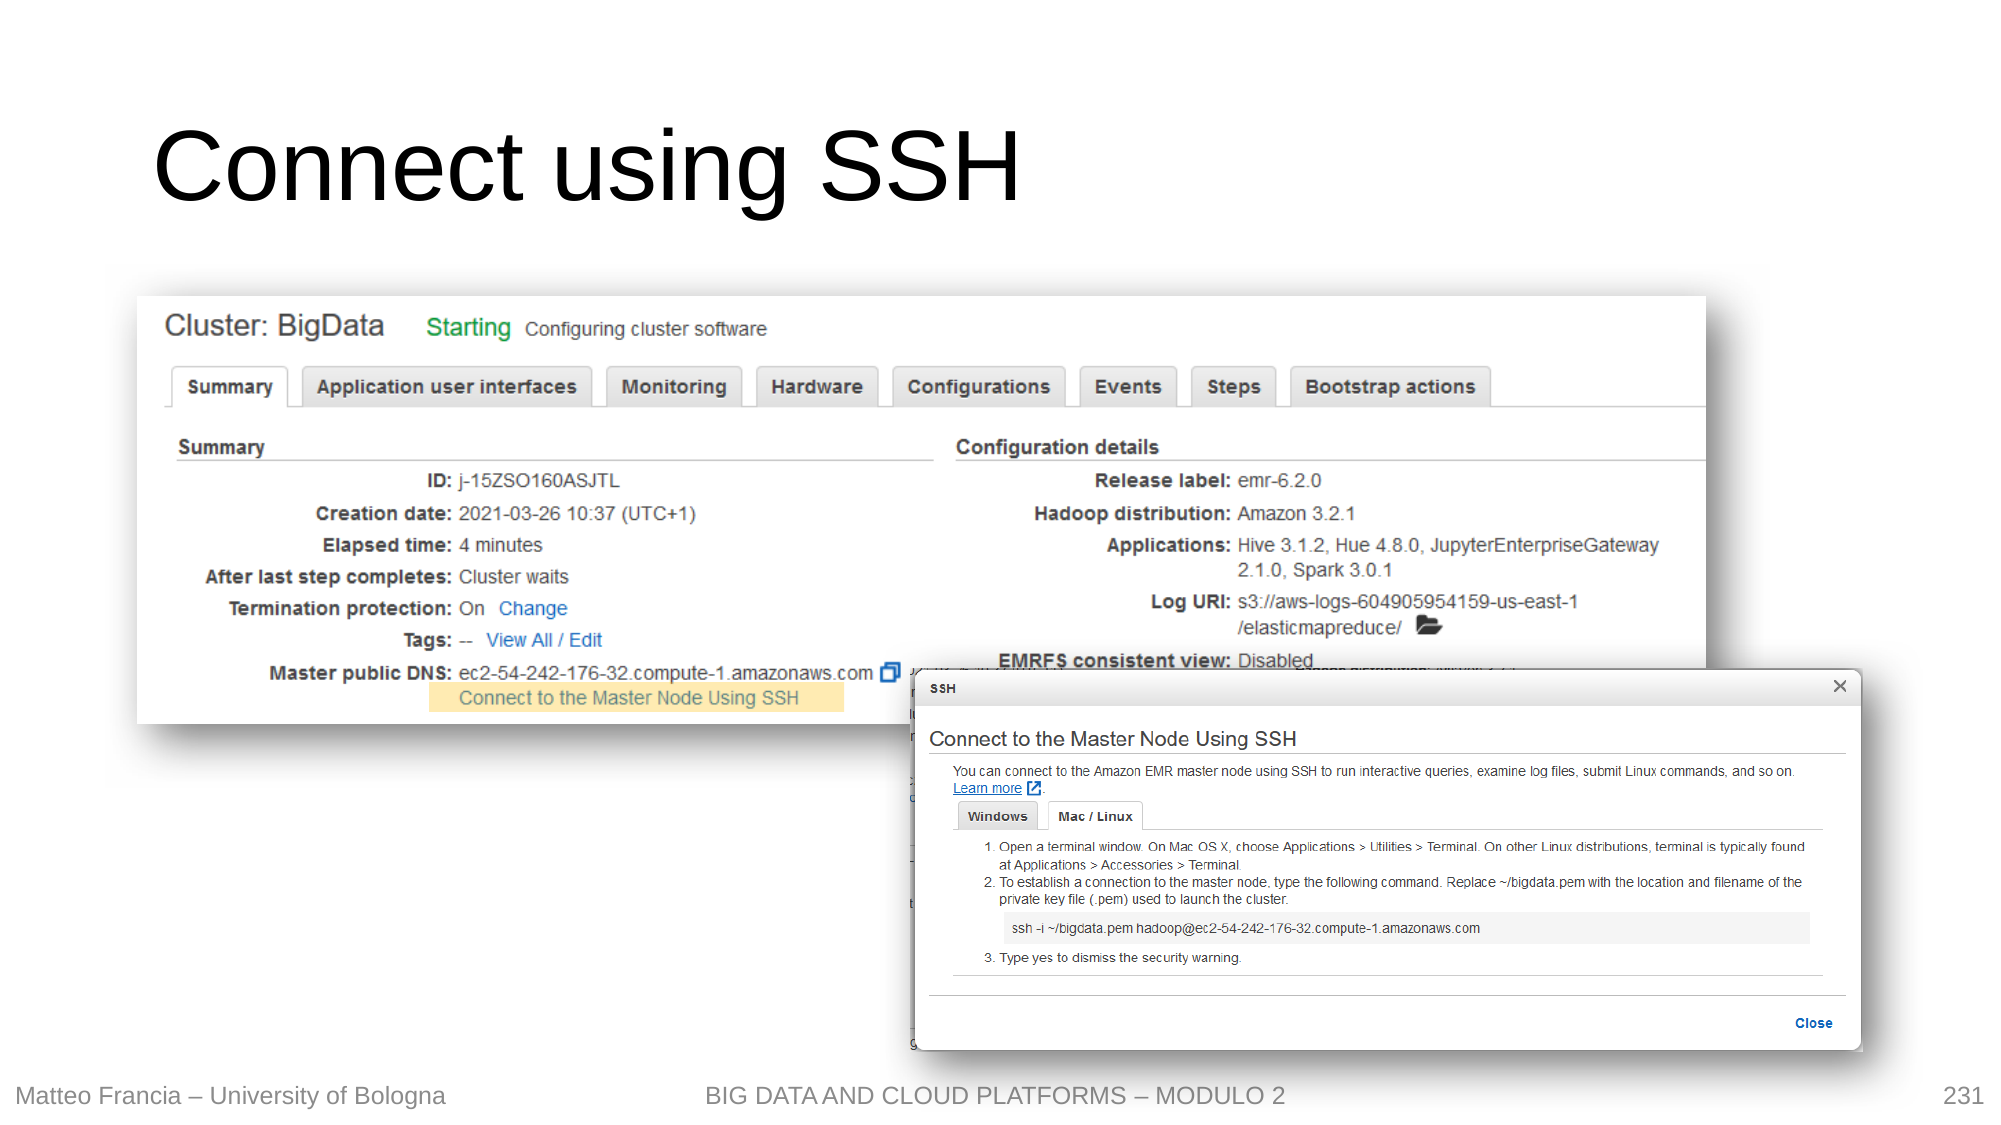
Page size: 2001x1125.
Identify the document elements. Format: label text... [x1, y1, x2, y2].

picture [910, 668, 1863, 1052]
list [137, 296, 1706, 724]
title Connect using SSH [137, 59, 1863, 278]
footer Matteo Francia – University of Bologna [0, 1065, 466, 1125]
slide_number 231 [1550, 1065, 2000, 1125]
